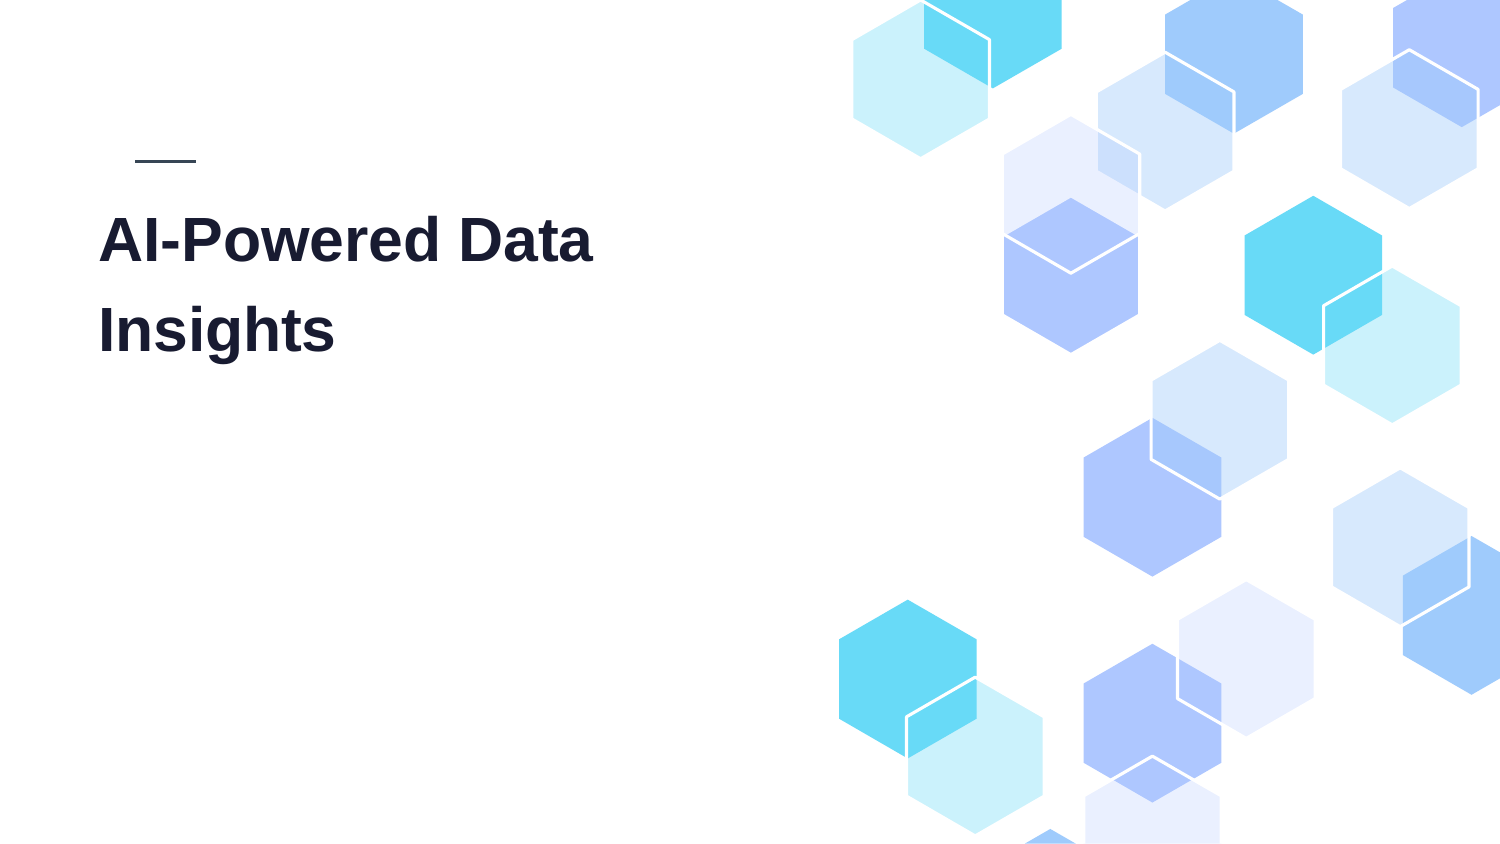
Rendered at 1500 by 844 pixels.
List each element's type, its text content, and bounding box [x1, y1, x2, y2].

title AI-Powered Data Insights [96, 181, 597, 364]
